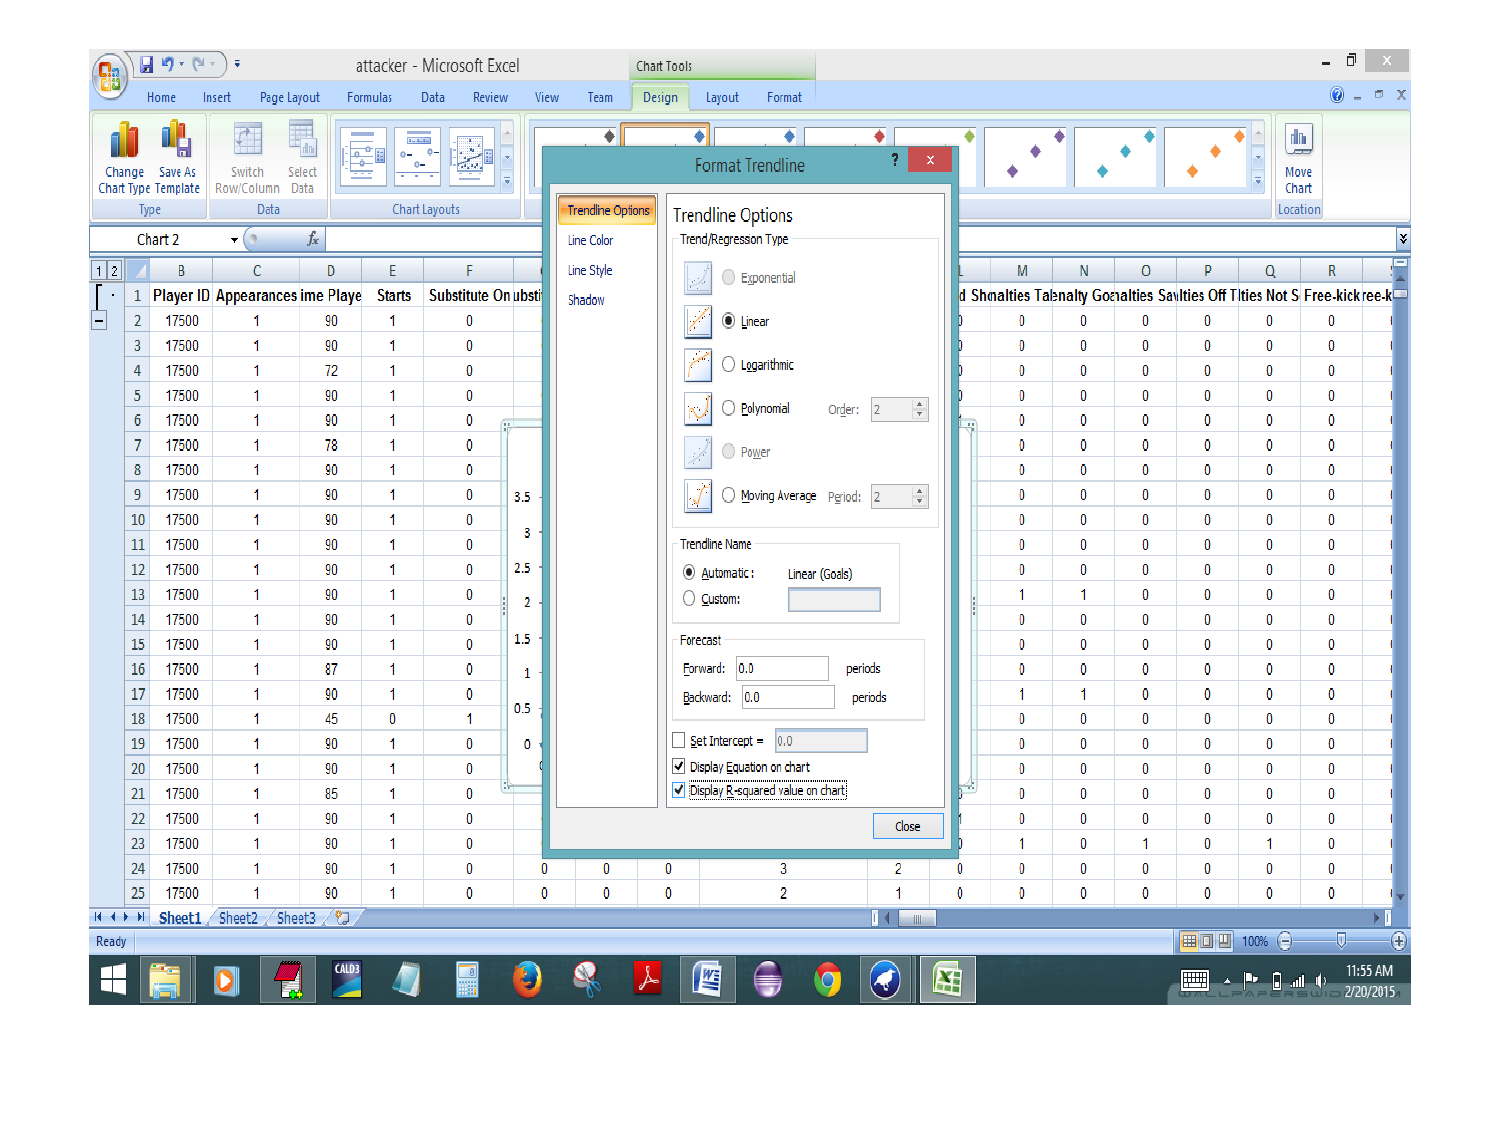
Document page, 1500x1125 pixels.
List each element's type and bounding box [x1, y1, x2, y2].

list [89, 49, 1411, 1006]
